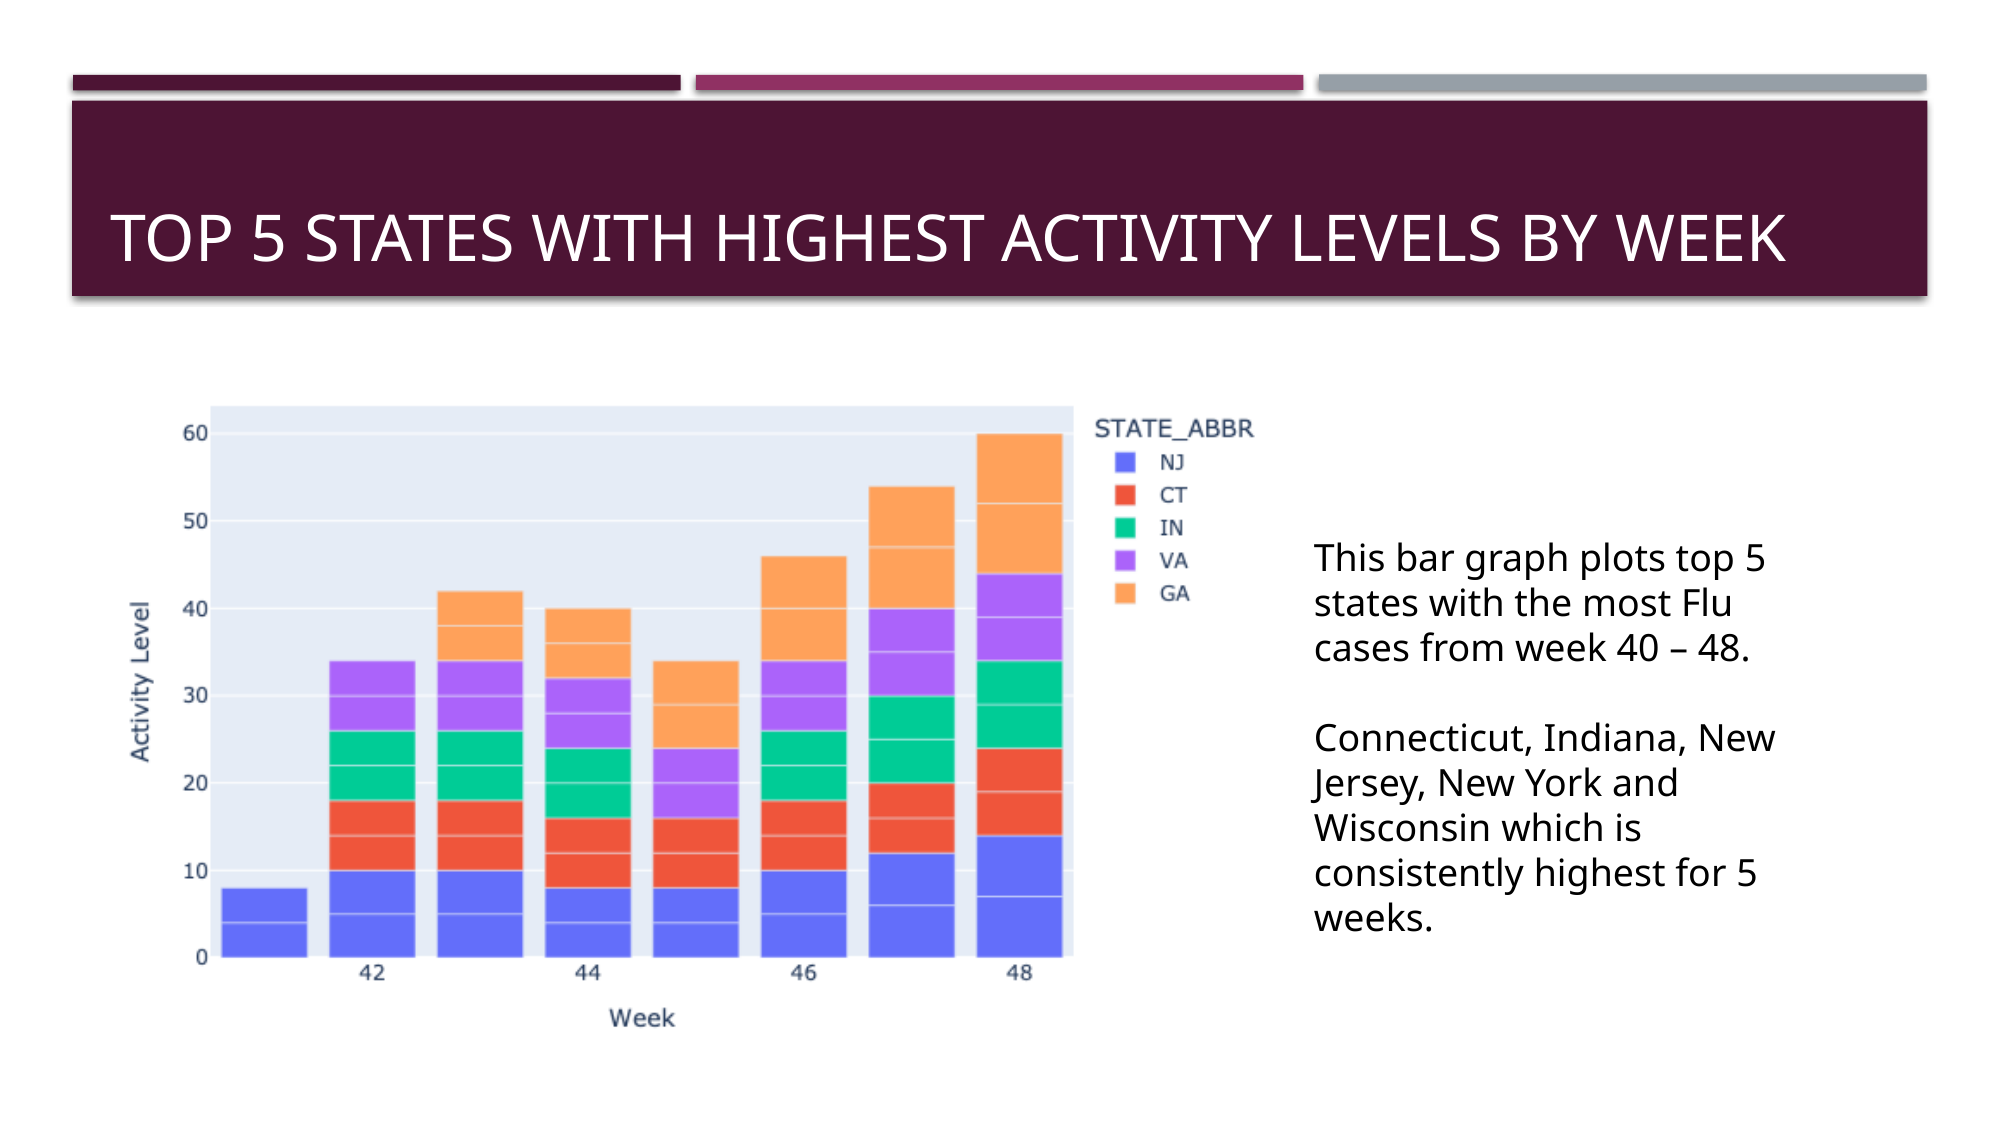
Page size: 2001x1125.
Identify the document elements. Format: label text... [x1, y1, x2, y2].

text_box This bar graph plots top 5 states with the most Flu cases from week 40 – 48. Connecticut, Indiana, New Jersey, New York and Wisconsin which is consistently highest for 5 weeks. [1299, 526, 1811, 947]
title TOP 5 STATES WITH HIGHEST ACTIVITY LEVELS BY WEEK [95, 115, 1905, 282]
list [72, 368, 1280, 1053]
